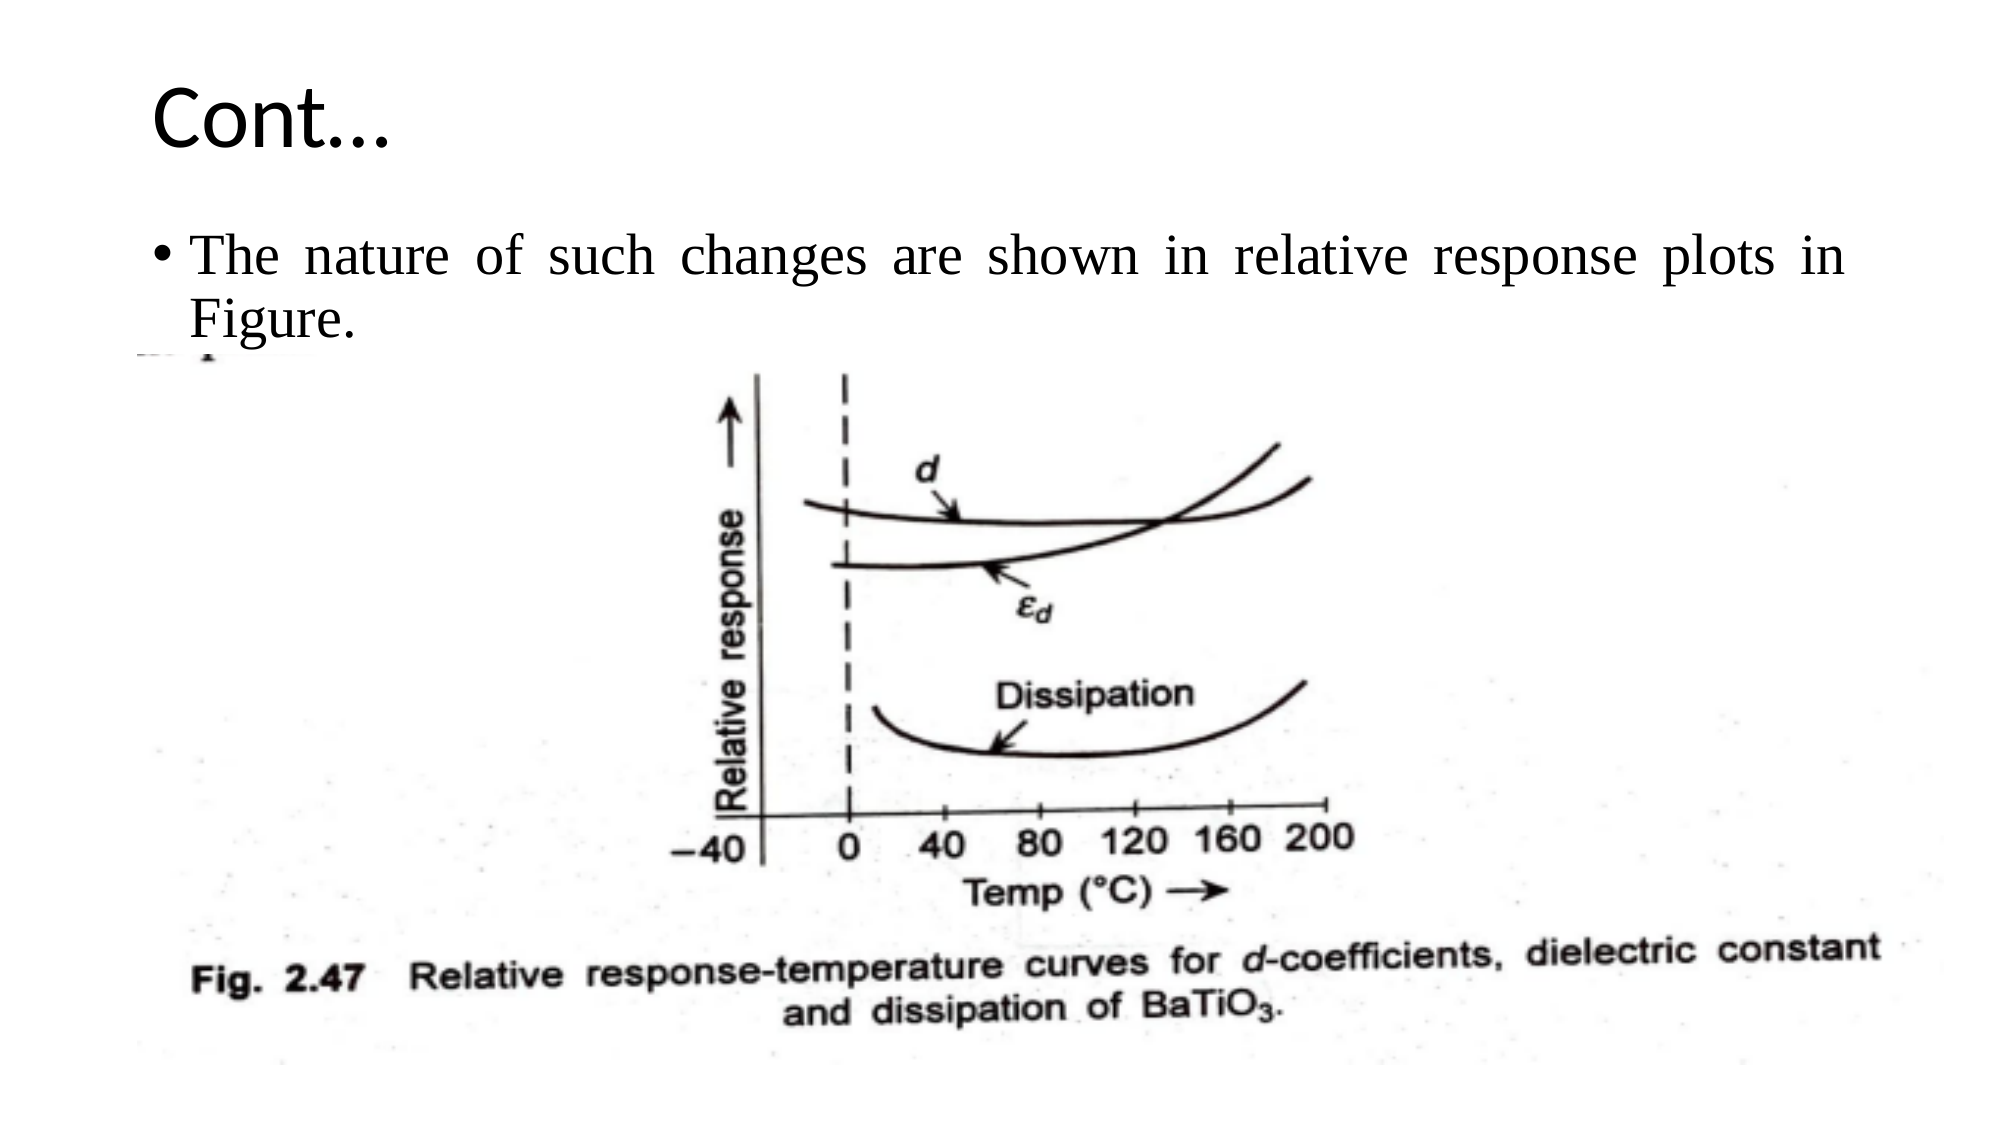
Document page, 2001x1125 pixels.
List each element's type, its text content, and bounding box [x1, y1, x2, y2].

picture [137, 354, 1944, 1066]
title Cont… [137, 59, 1863, 177]
list The nature of such changes are shown in relative response plots in Figure. [137, 216, 1863, 354]
